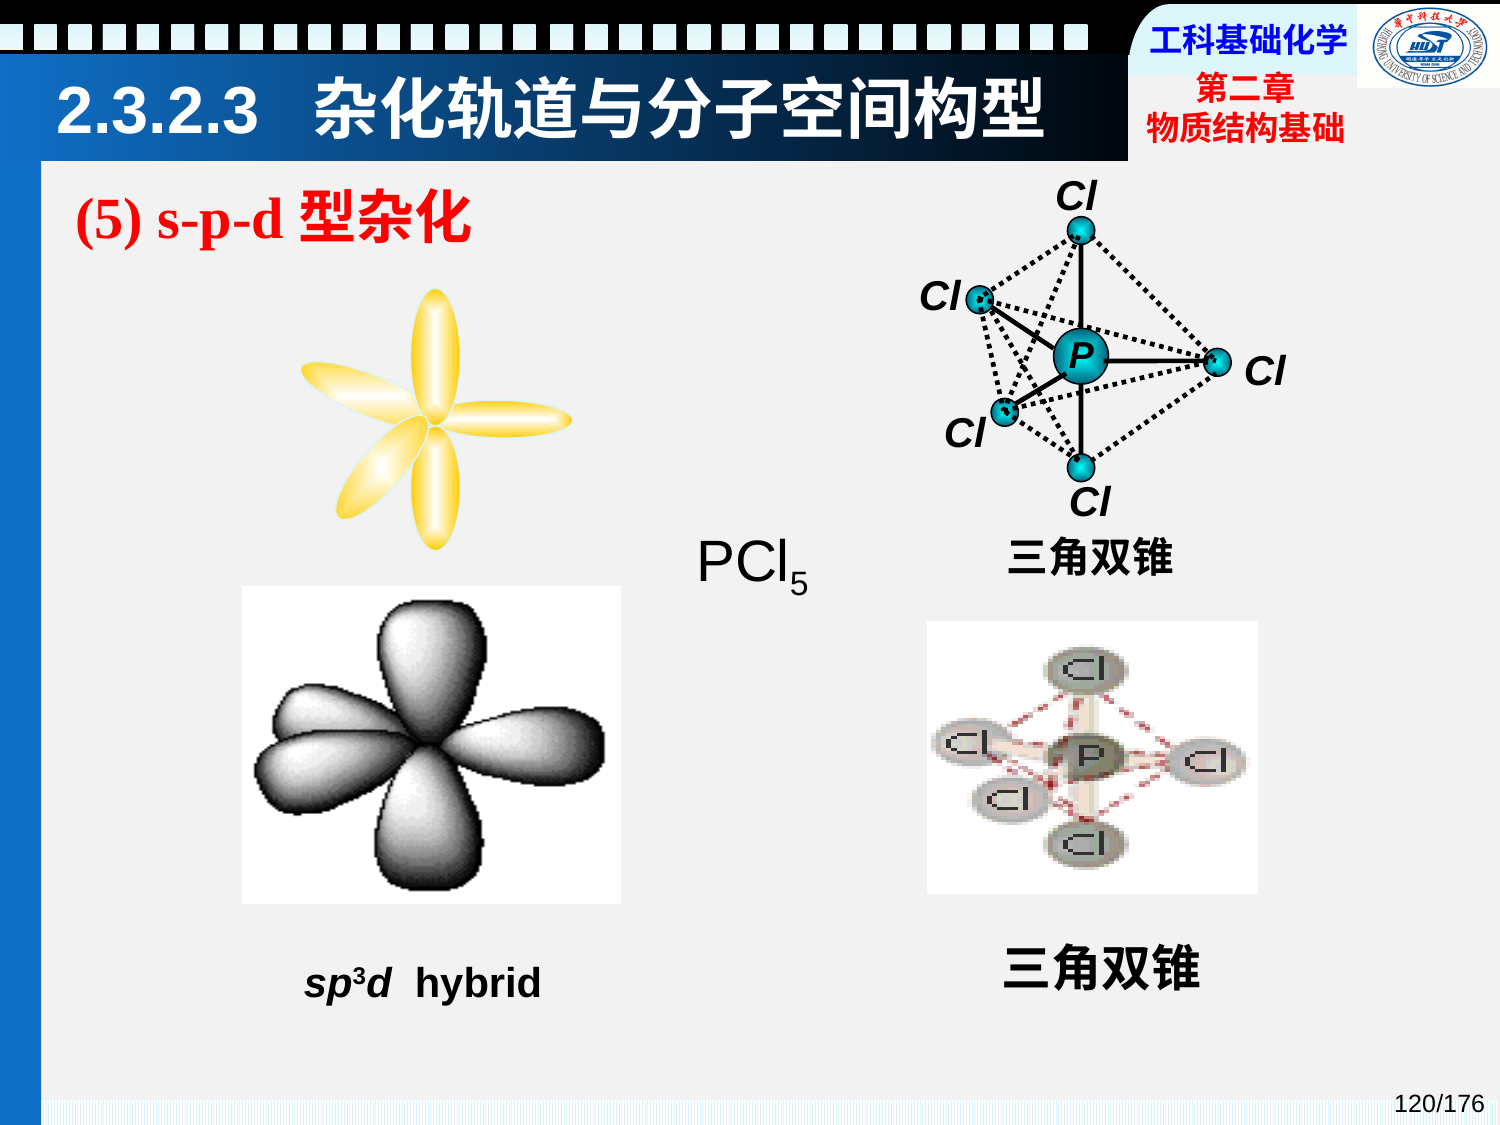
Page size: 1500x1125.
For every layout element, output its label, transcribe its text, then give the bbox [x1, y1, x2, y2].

text_box sp3d hybrid [289, 948, 608, 1013]
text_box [903, 160, 1302, 590]
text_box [295, 288, 574, 552]
text_box (5) s-p-d型杂化 [60, 172, 488, 258]
picture [241, 585, 621, 904]
picture [926, 621, 1258, 894]
text_box PCl5 [681, 515, 825, 611]
title 2.3.2.3 杂化轨道与分子空间构型 [41, 51, 1126, 163]
picture [1357, 4, 1500, 88]
text_box 三角双锥 [986, 928, 1249, 1004]
